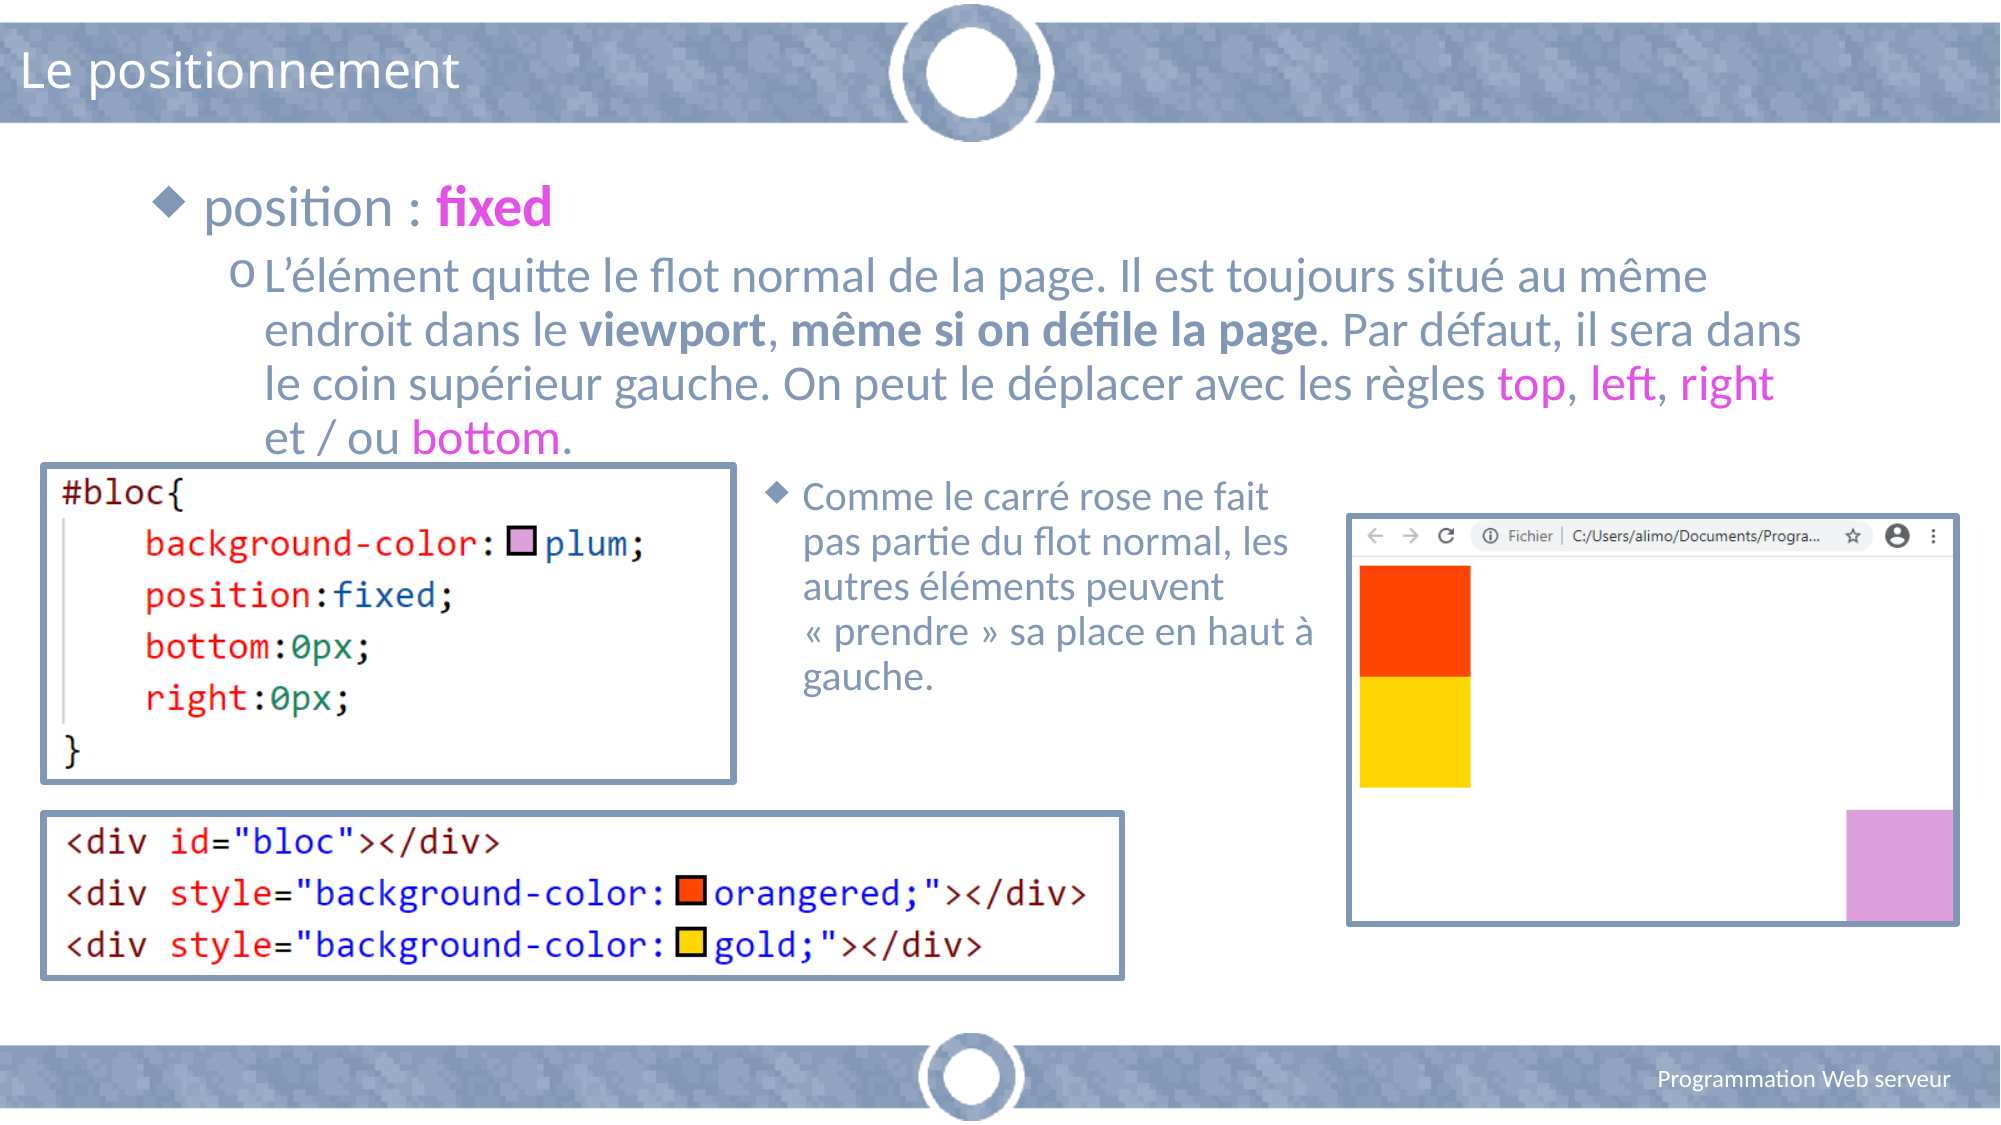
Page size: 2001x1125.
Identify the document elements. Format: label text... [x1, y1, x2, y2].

picture [46, 468, 731, 779]
text_box Comme le carré rose ne fait pas partie du flot normal, les autres éléments peuvent « prendre » sa place en haut à gauche. [750, 466, 1330, 794]
title Le positionnement [4, 22, 884, 123]
picture [1352, 518, 1954, 921]
list position : fixed L’élément quitte le flot normal de la page. Il est toujours situé au même endroit dans le viewport, même si on défile la page. Par défaut, il sera dans le coin supérieur gauche. On peut le déplacer avec les règles top, left, right et / ou bottom. [137, 168, 1863, 1014]
picture [0, 4, 2000, 142]
picture [0, 1033, 2000, 1121]
picture [46, 816, 1120, 976]
